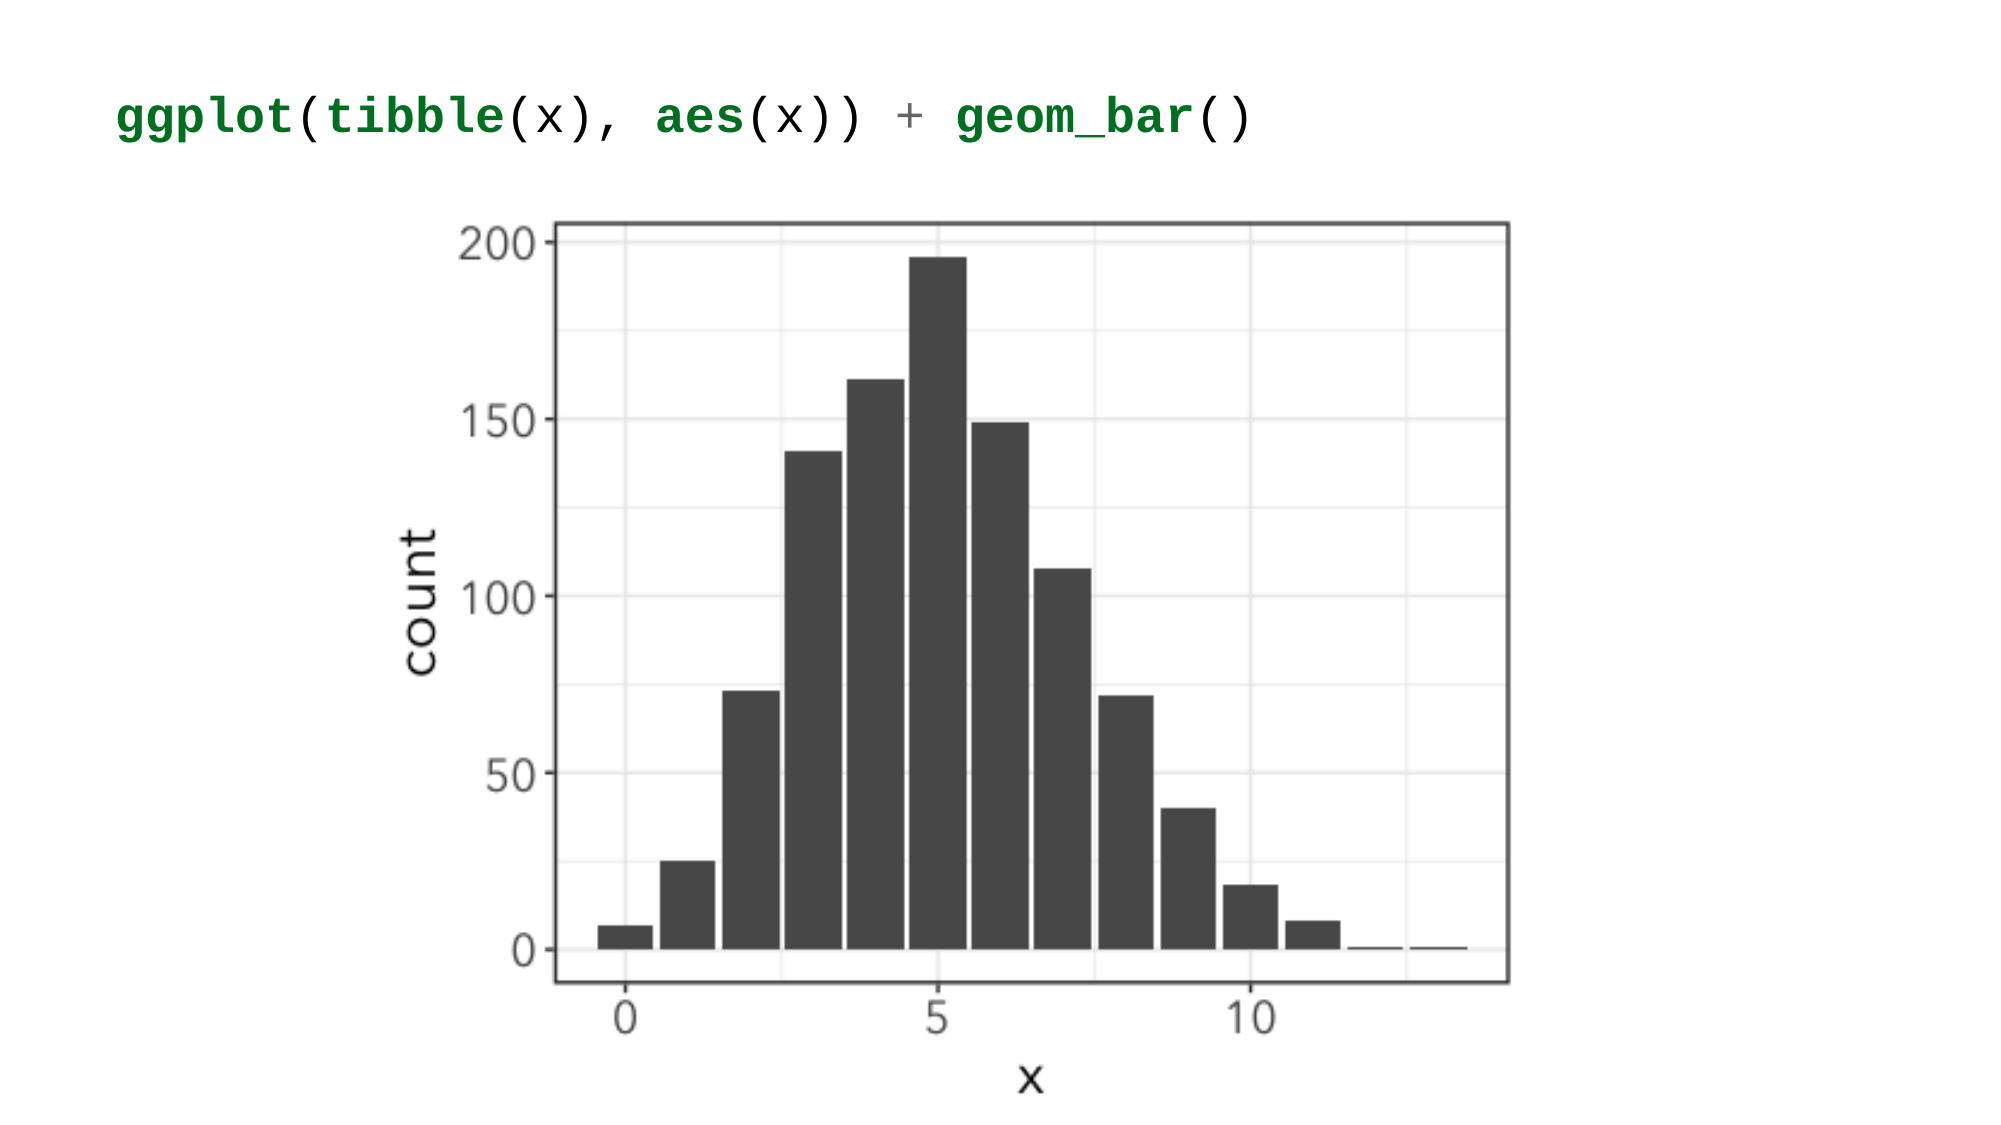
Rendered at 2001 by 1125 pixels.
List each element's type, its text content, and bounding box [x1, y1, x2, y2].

list ggplot(tibble(x), aes(x)) + geom_bar() [99, 75, 1900, 1005]
picture [377, 204, 1528, 1125]
